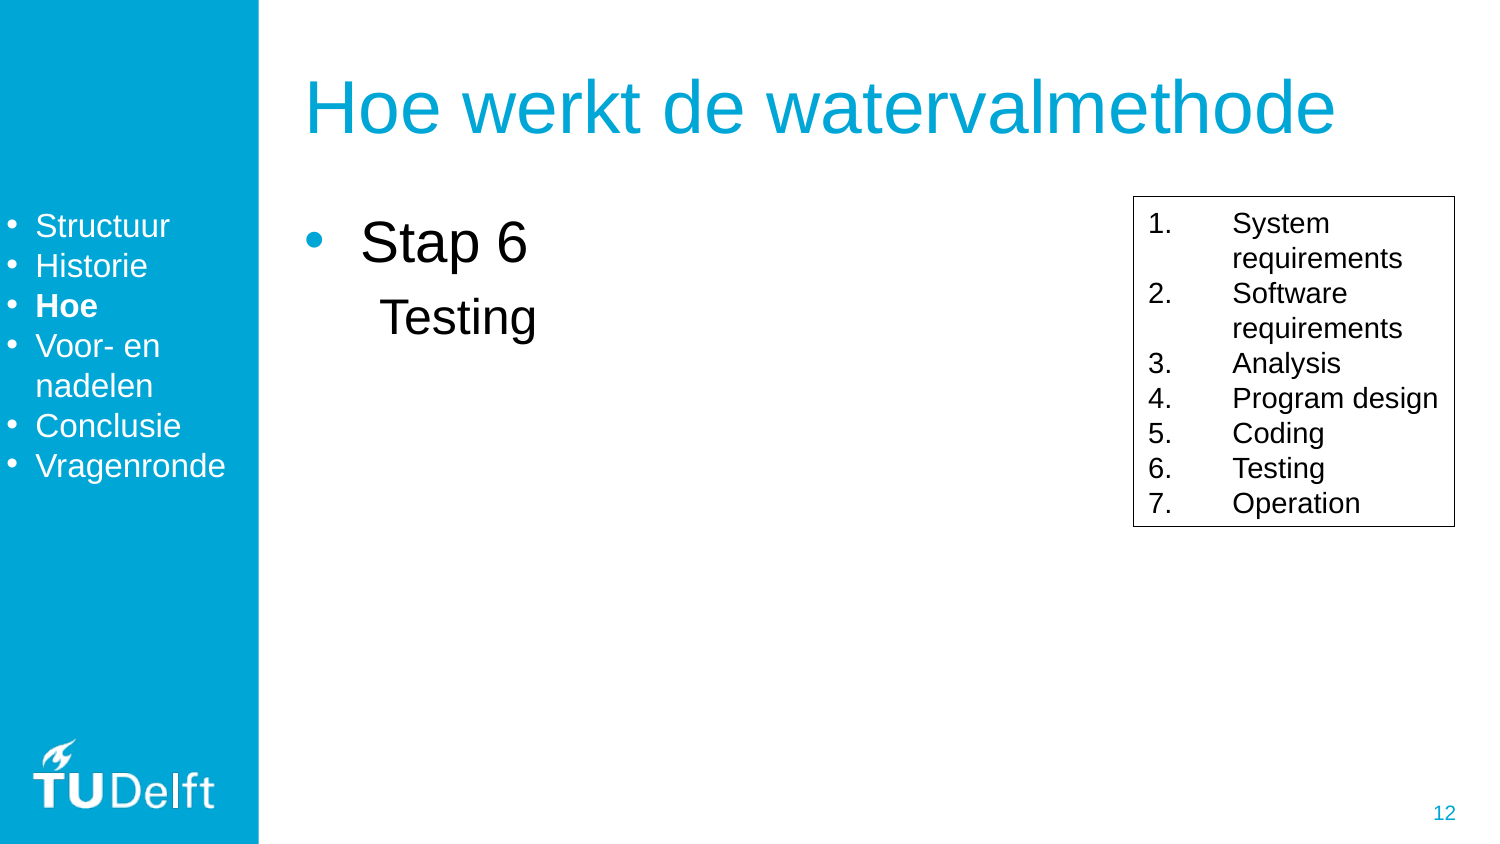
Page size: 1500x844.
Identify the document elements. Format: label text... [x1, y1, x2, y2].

title Hoe werkt de watervalmethode [289, 33, 1455, 175]
text_box System requirements Software requirements Analysis Program design Coding Testing Operation [1133, 196, 1455, 527]
list Stap 6 Testing [289, 196, 1455, 769]
